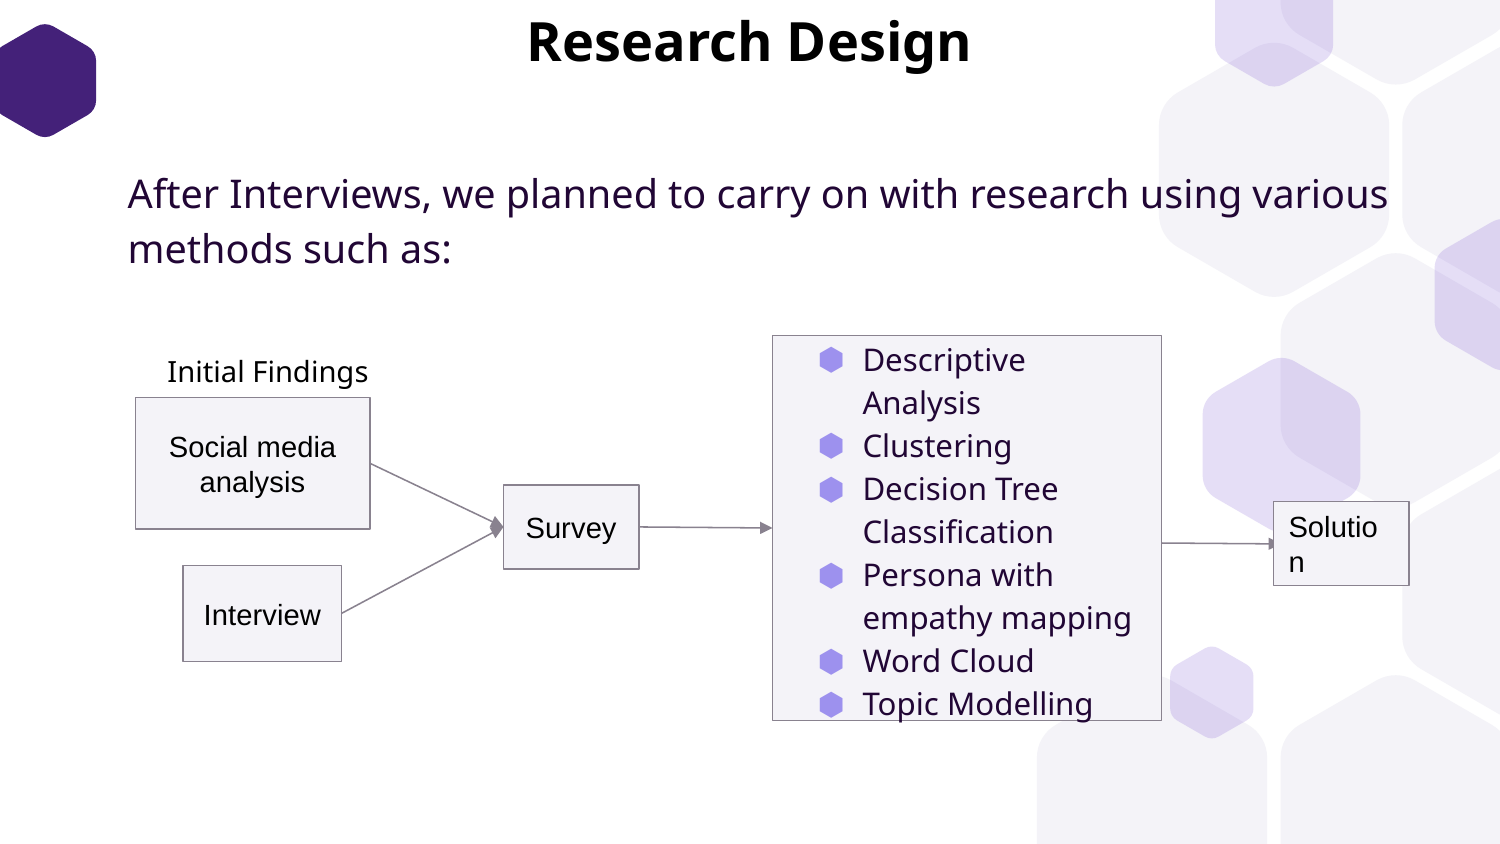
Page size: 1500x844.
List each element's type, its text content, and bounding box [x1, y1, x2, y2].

text_box Social media analysis [135, 397, 370, 529]
text_box Survey [508, 485, 639, 569]
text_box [341, 526, 504, 614]
text_box Research Design [0, 0, 1500, 197]
text_box Initial Findings [152, 337, 400, 403]
text_box Interview [183, 565, 342, 662]
text_box Descriptive Analysis Clustering Decision Tree Classification Persona with empathy mapping Word Cloud Topic Modelling [772, 335, 1162, 721]
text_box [369, 463, 504, 528]
list After Interviews, we planned to carry on with research using various methods such as: [127, 197, 1394, 279]
text_box Solution [1273, 501, 1409, 586]
